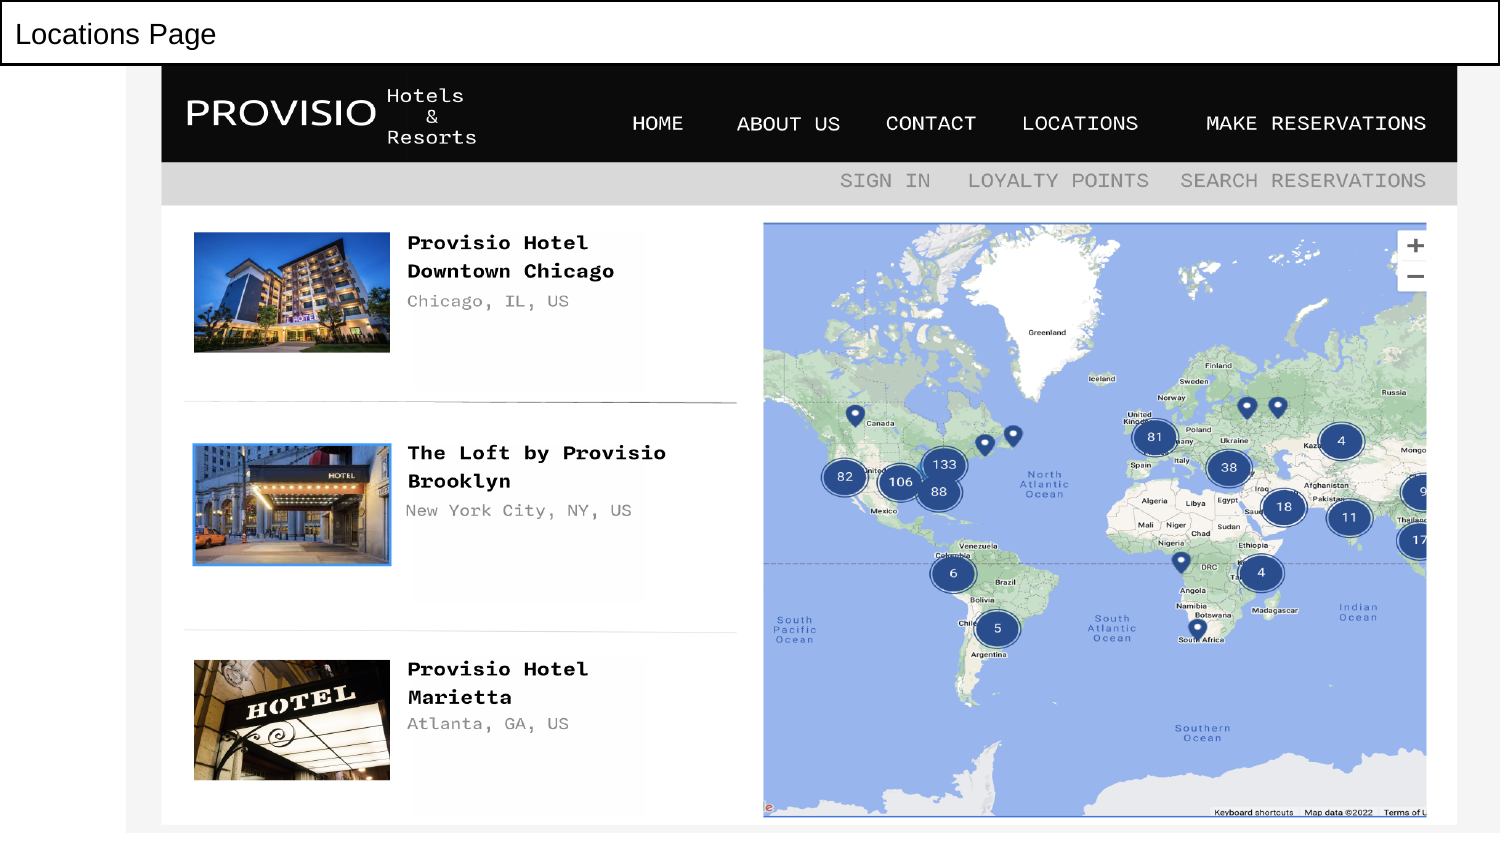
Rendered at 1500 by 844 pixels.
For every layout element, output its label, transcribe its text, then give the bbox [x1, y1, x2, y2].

picture [126, 66, 1500, 834]
text_box Locations Page [0, 0, 1500, 65]
